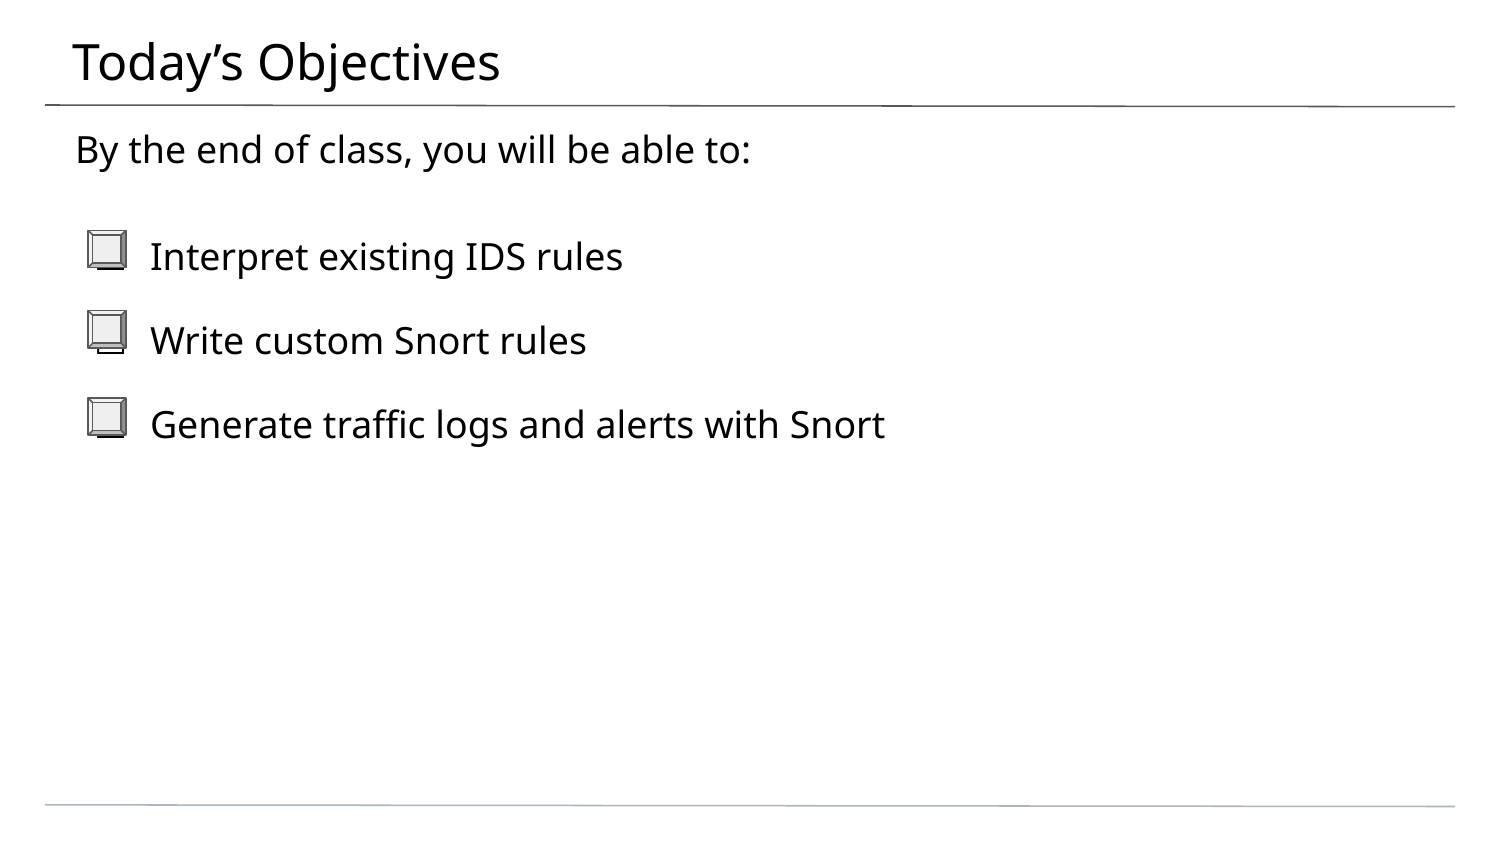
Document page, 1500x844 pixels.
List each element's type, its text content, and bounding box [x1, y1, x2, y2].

text_box [89, 311, 93, 346]
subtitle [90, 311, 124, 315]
text_box [88, 398, 126, 436]
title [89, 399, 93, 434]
text_box [88, 230, 126, 268]
subtitle By the end of class, you will be able to: [0, 110, 1500, 171]
text_box [88, 310, 126, 348]
title Today’s Objectives [0, 0, 1500, 88]
list Interpret existing IDS rules Write custom Snort rules Generate traffic logs and alerts with Snort [0, 210, 1500, 805]
